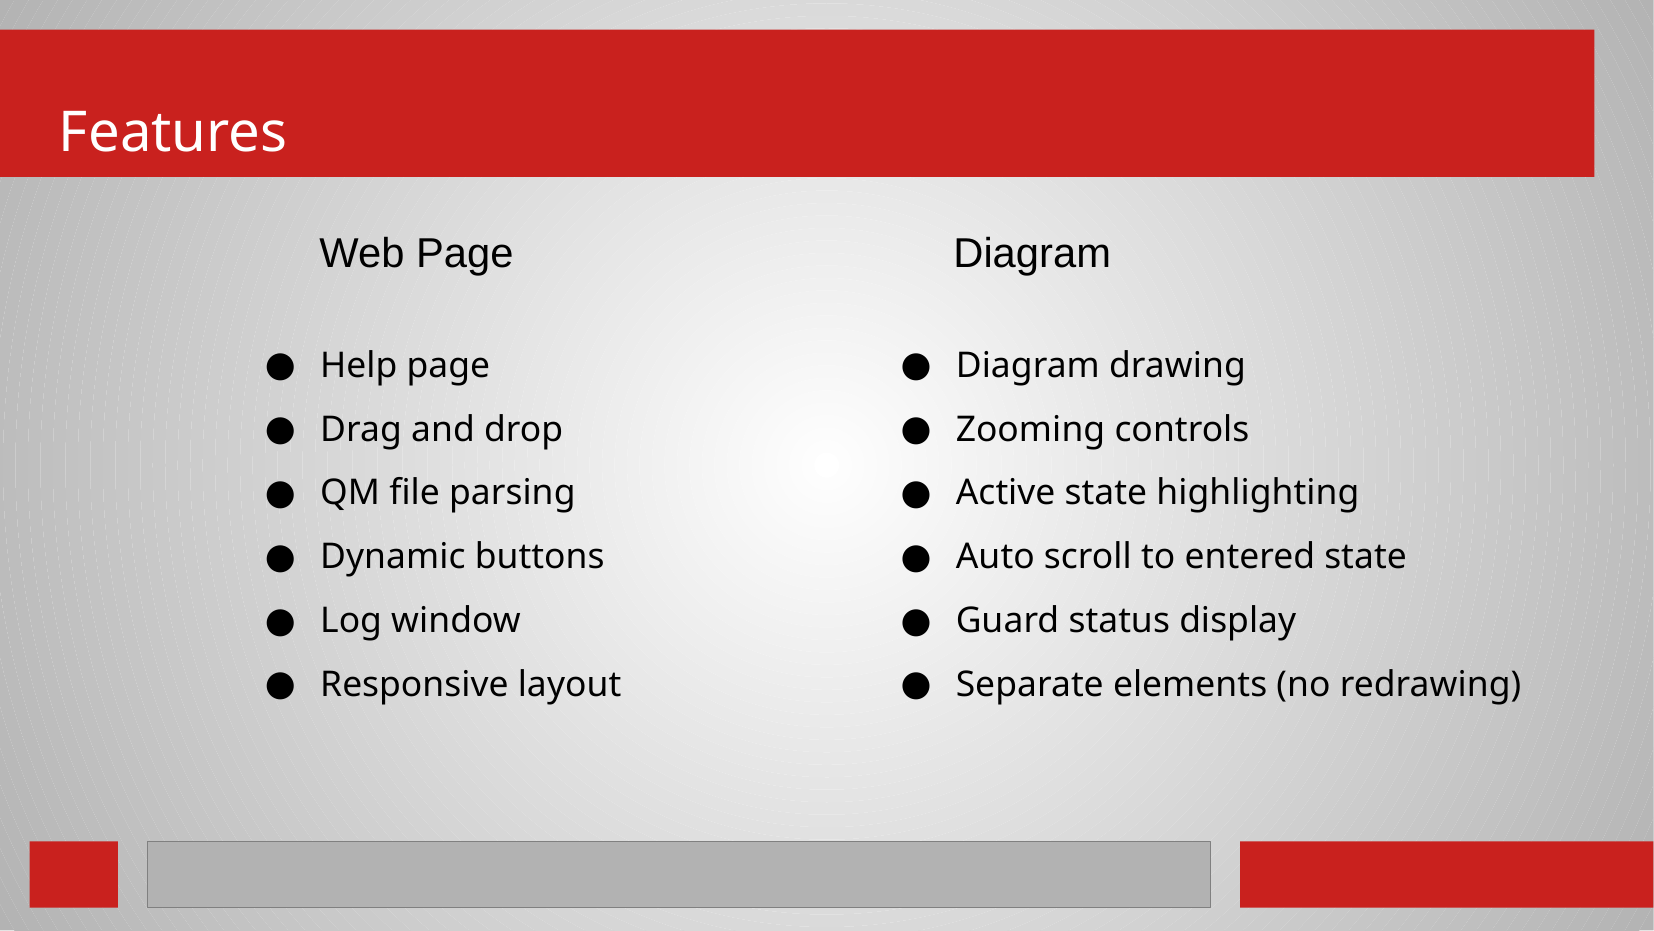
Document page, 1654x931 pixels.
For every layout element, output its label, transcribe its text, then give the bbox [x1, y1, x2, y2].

text_box Web Page [304, 210, 702, 291]
text_box Help page Drag and drop QM file parsing Dynamic buttons Log window Responsive layout [230, 305, 639, 719]
text_box Features [59, 44, 1595, 163]
text_box Diagram drawing Zooming controls Active state highlighting Auto scroll to entered state Guard status display Separate elements (no redrawing) [865, 305, 1543, 719]
text_box Diagram [938, 210, 1336, 291]
